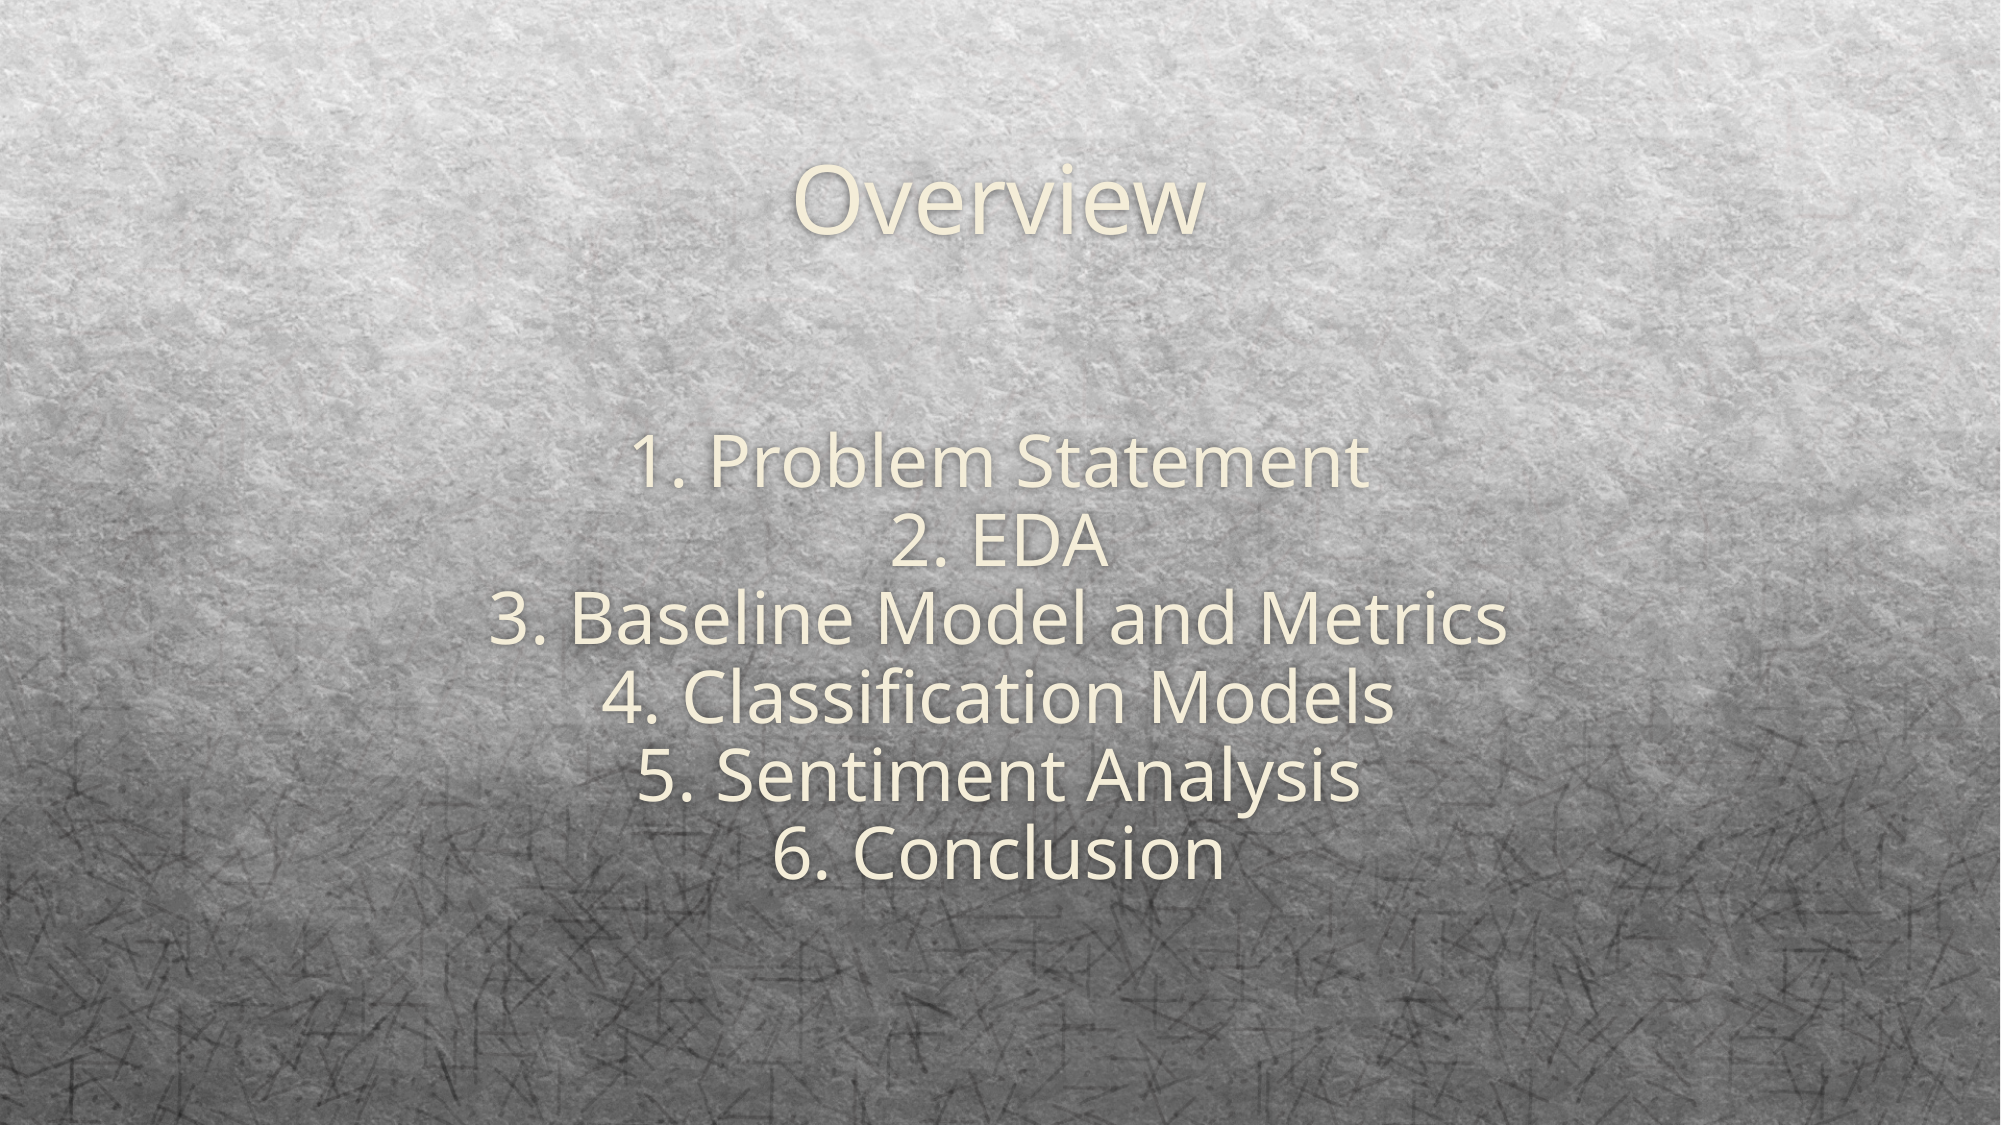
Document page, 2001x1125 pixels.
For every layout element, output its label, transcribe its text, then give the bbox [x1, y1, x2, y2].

title 1. Problem Statement 2. EDA 3. Baseline Model and Metrics 4. Classification Models 5. Sentiment Analysis 6. Conclusion [149, 337, 1849, 1071]
picture [0, 0, 2001, 1125]
text_box Overview [149, 99, 1849, 307]
